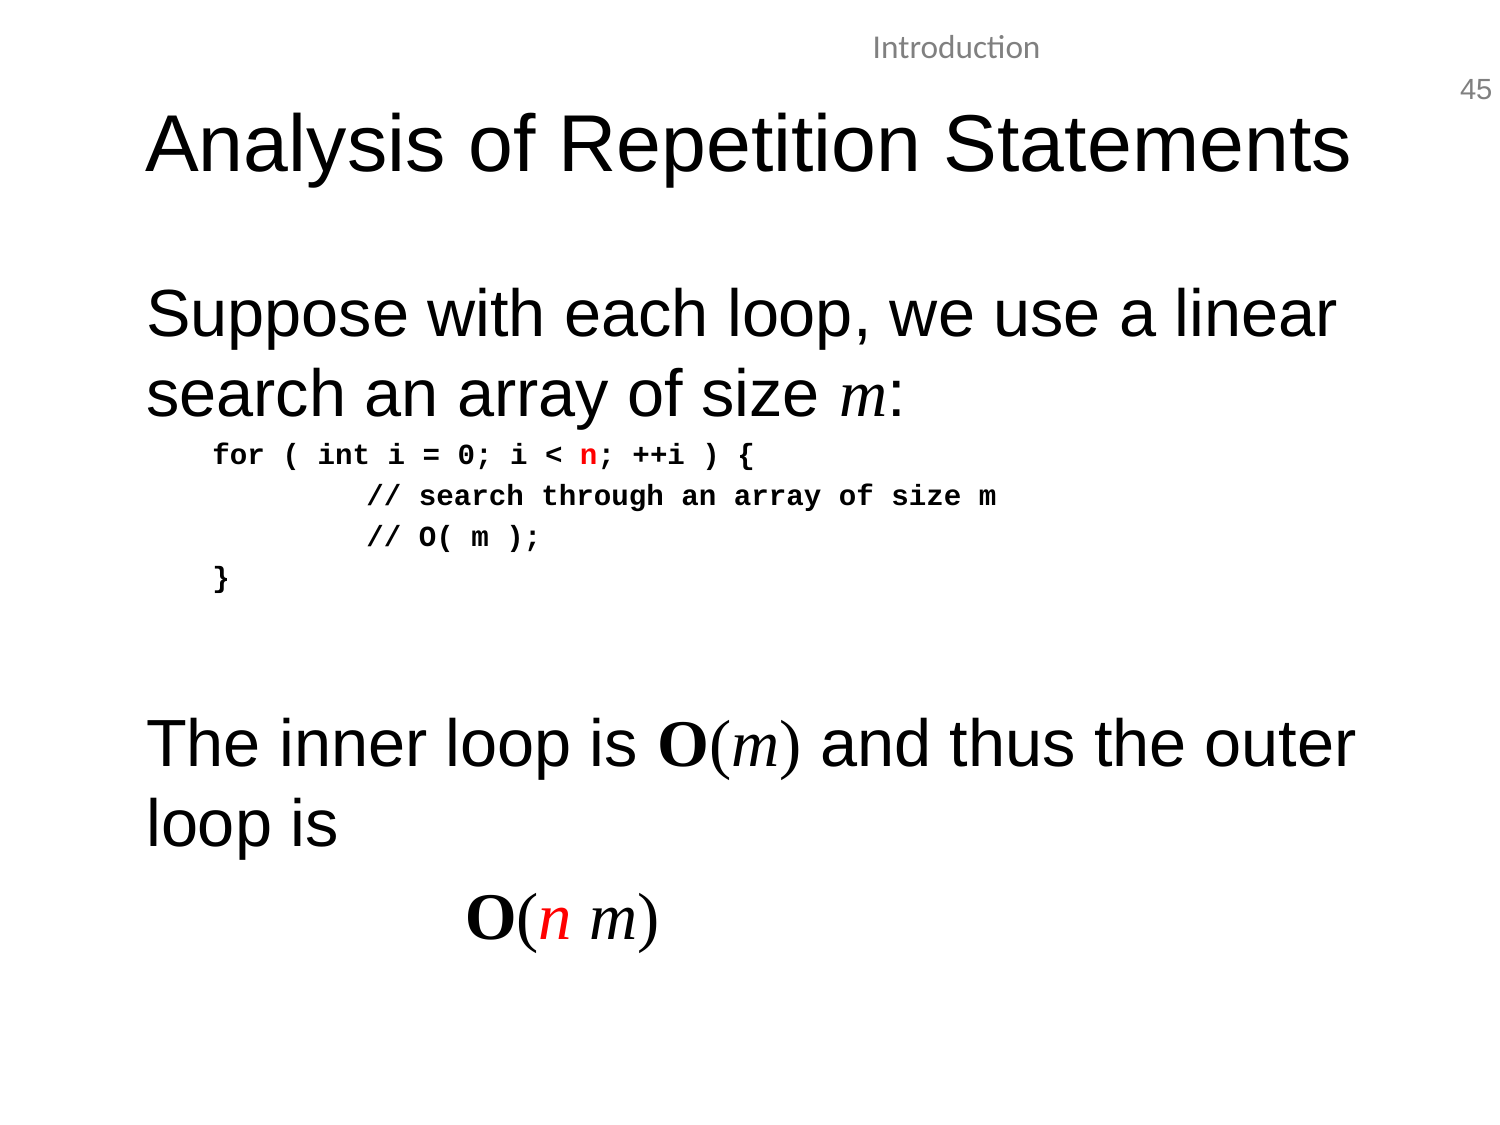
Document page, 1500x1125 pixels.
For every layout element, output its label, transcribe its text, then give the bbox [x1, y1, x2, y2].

title Analysis of Repetition Statements [75, 45, 1425, 233]
list Suppose with each loop, we use a linear search an array of size m: for ( int i = 0; i < n; ++i ) { // search through an array of size m // O( m ); } The inner loop is O(m) and thus the outer loop is O(n m) [75, 262, 1425, 1005]
